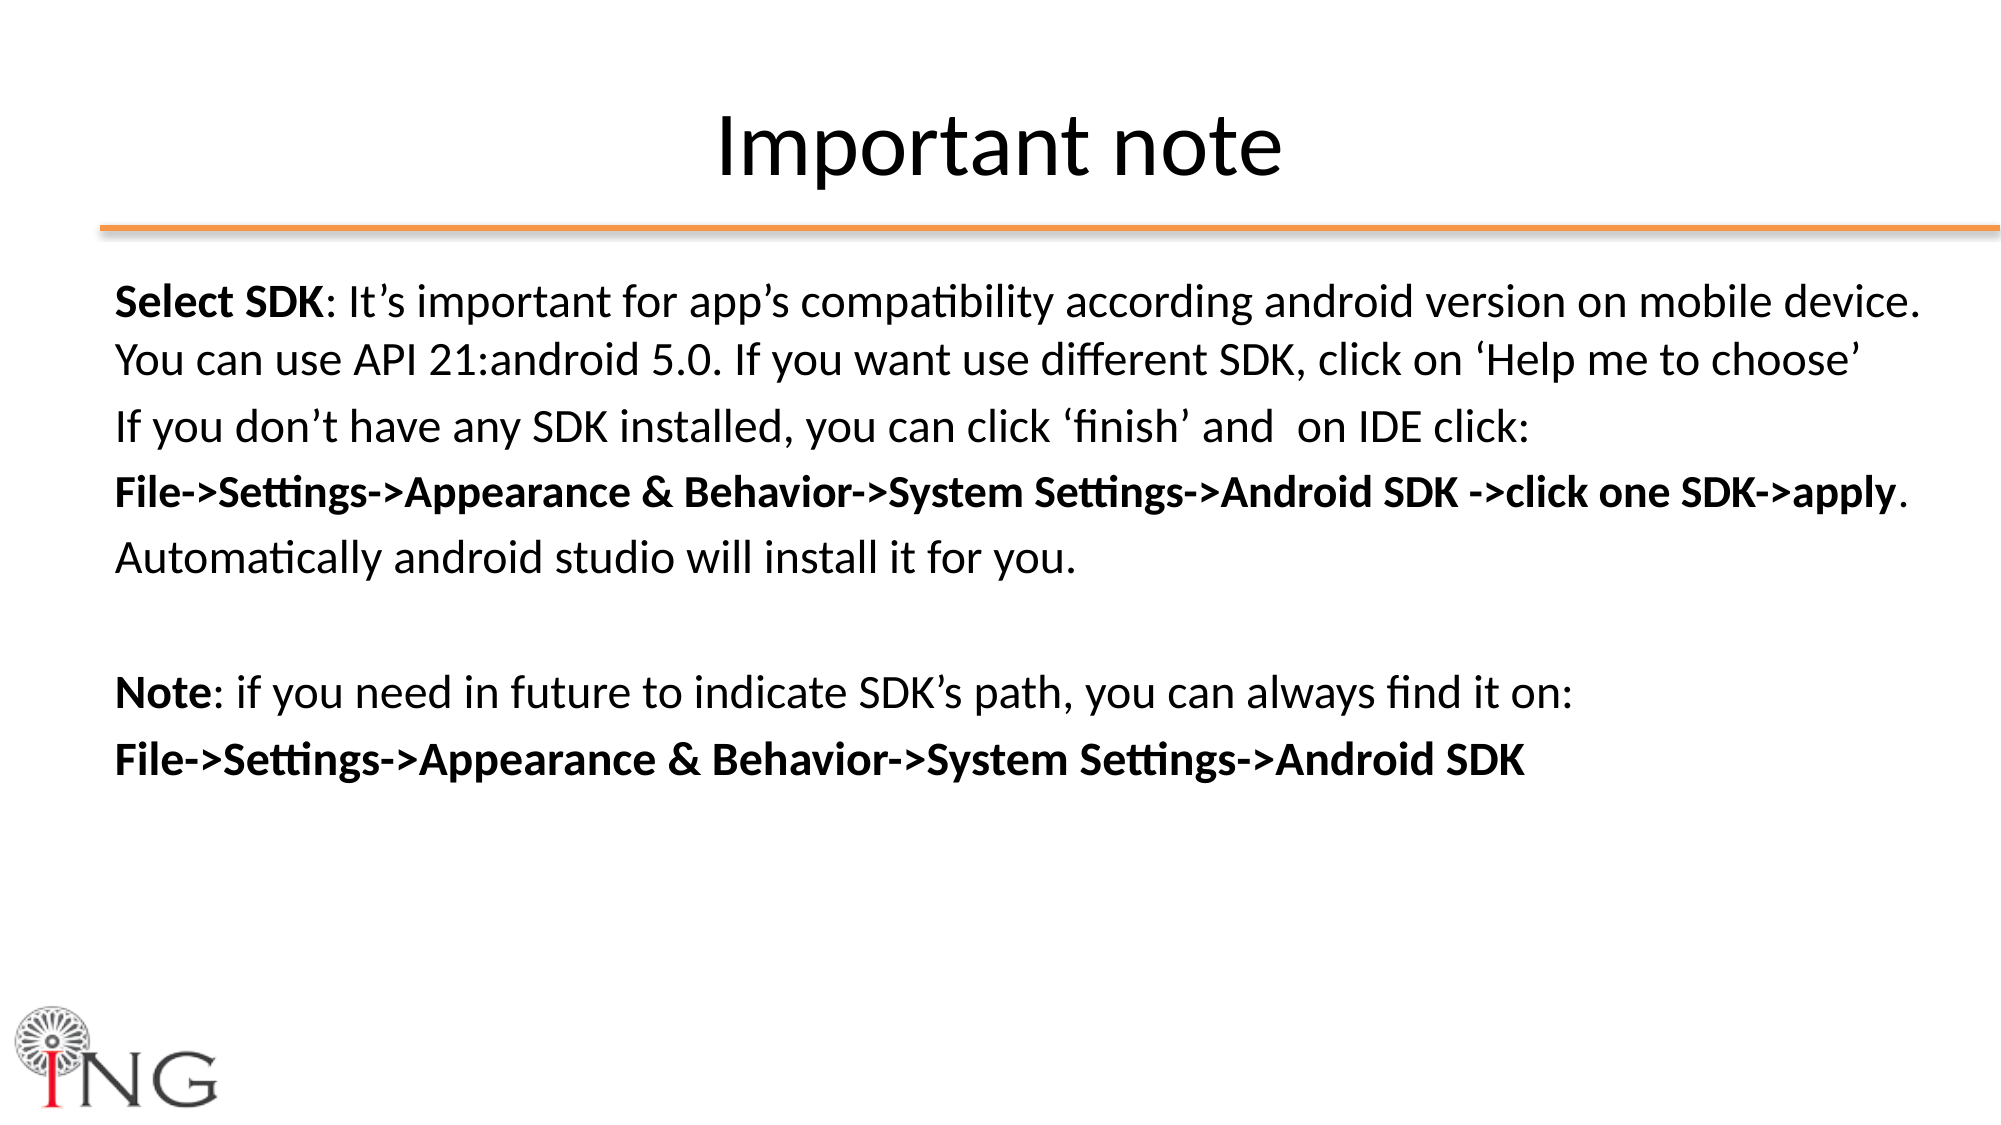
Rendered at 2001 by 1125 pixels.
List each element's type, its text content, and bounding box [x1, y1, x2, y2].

list Select SDK: It’s important for app’s compatibility according android version on mobile device. You can use API 21:android 5.0. If you want use different SDK, click on ‘Help me to choose’ If you don’t have any SDK installed, you can click ‘finish’ and on IDE click: File->Settings->Appearance & Behavior->System Settings->Android SDK ->click one SDK->apply. Automatically android studio will install it for you. Note: if you need in future to indicate SDK’s path, you can always find it on: File->Settings->Appearance & Behavior->System Settings->Android SDK [99, 262, 2000, 1005]
title Important note [99, 45, 1900, 233]
picture [0, 987, 244, 1125]
